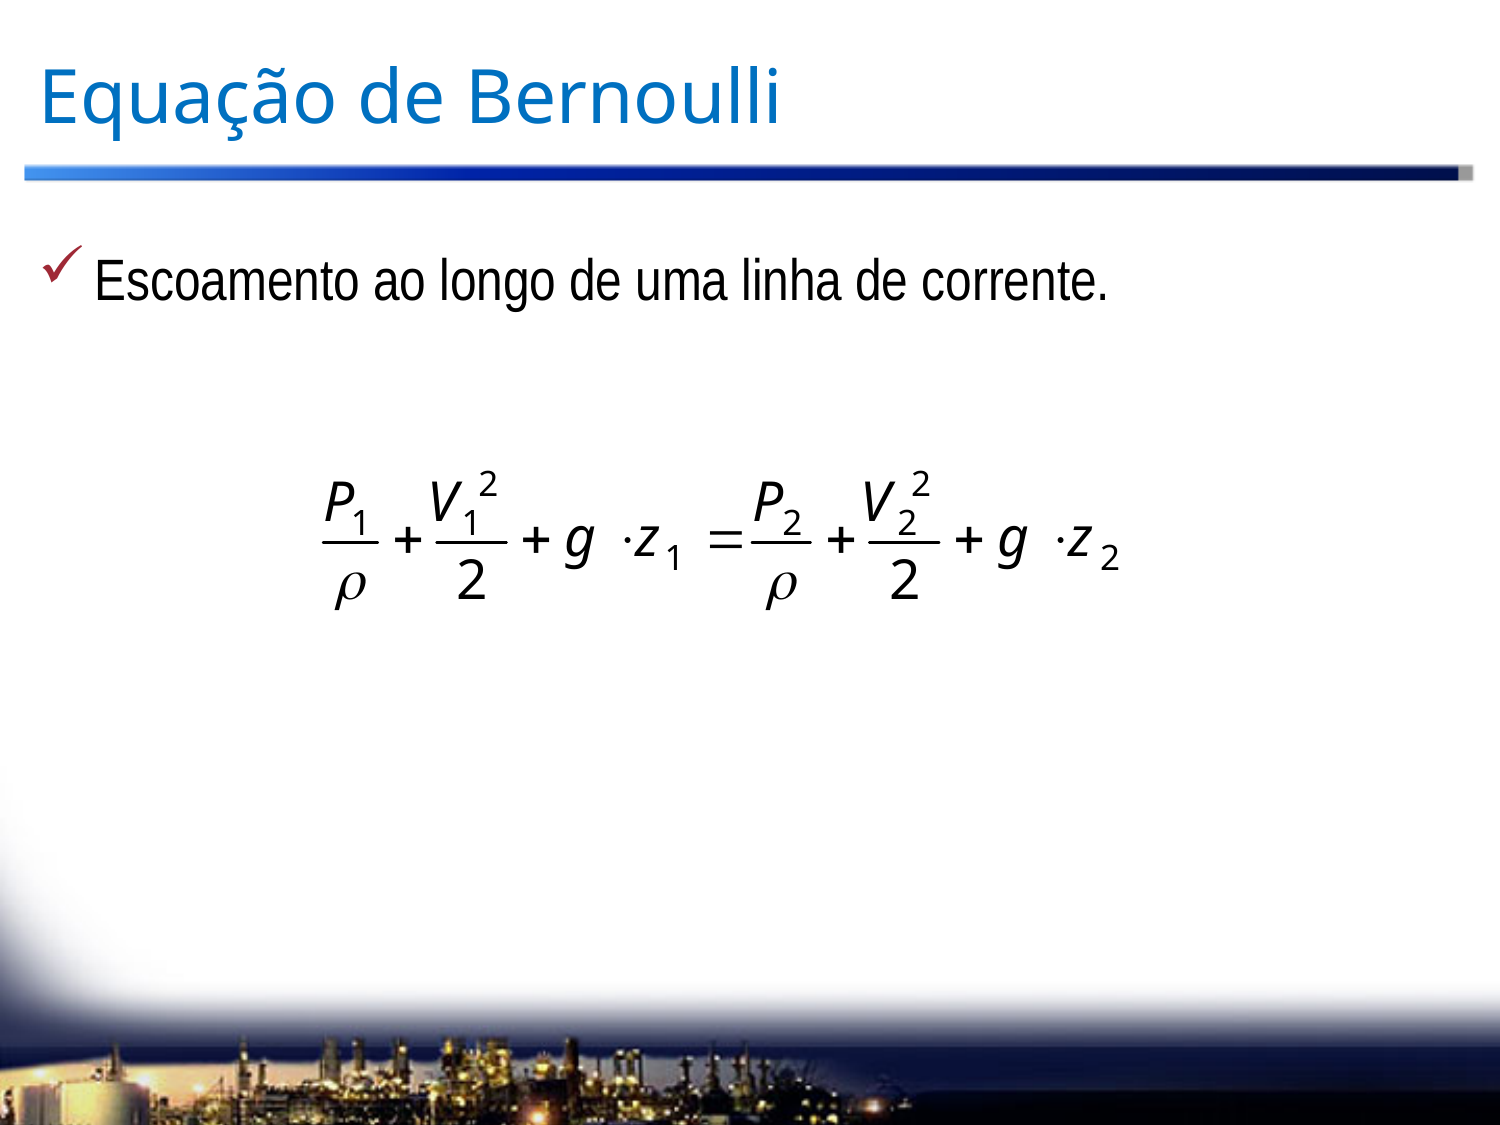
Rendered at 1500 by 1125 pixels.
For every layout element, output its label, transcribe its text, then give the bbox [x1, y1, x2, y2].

picture [0, 0, 1500, 1125]
list Escoamento ao longo de uma linha de corrente. [23, 234, 1476, 988]
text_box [312, 455, 1130, 622]
title Equação de Bernoulli [23, 0, 1477, 188]
